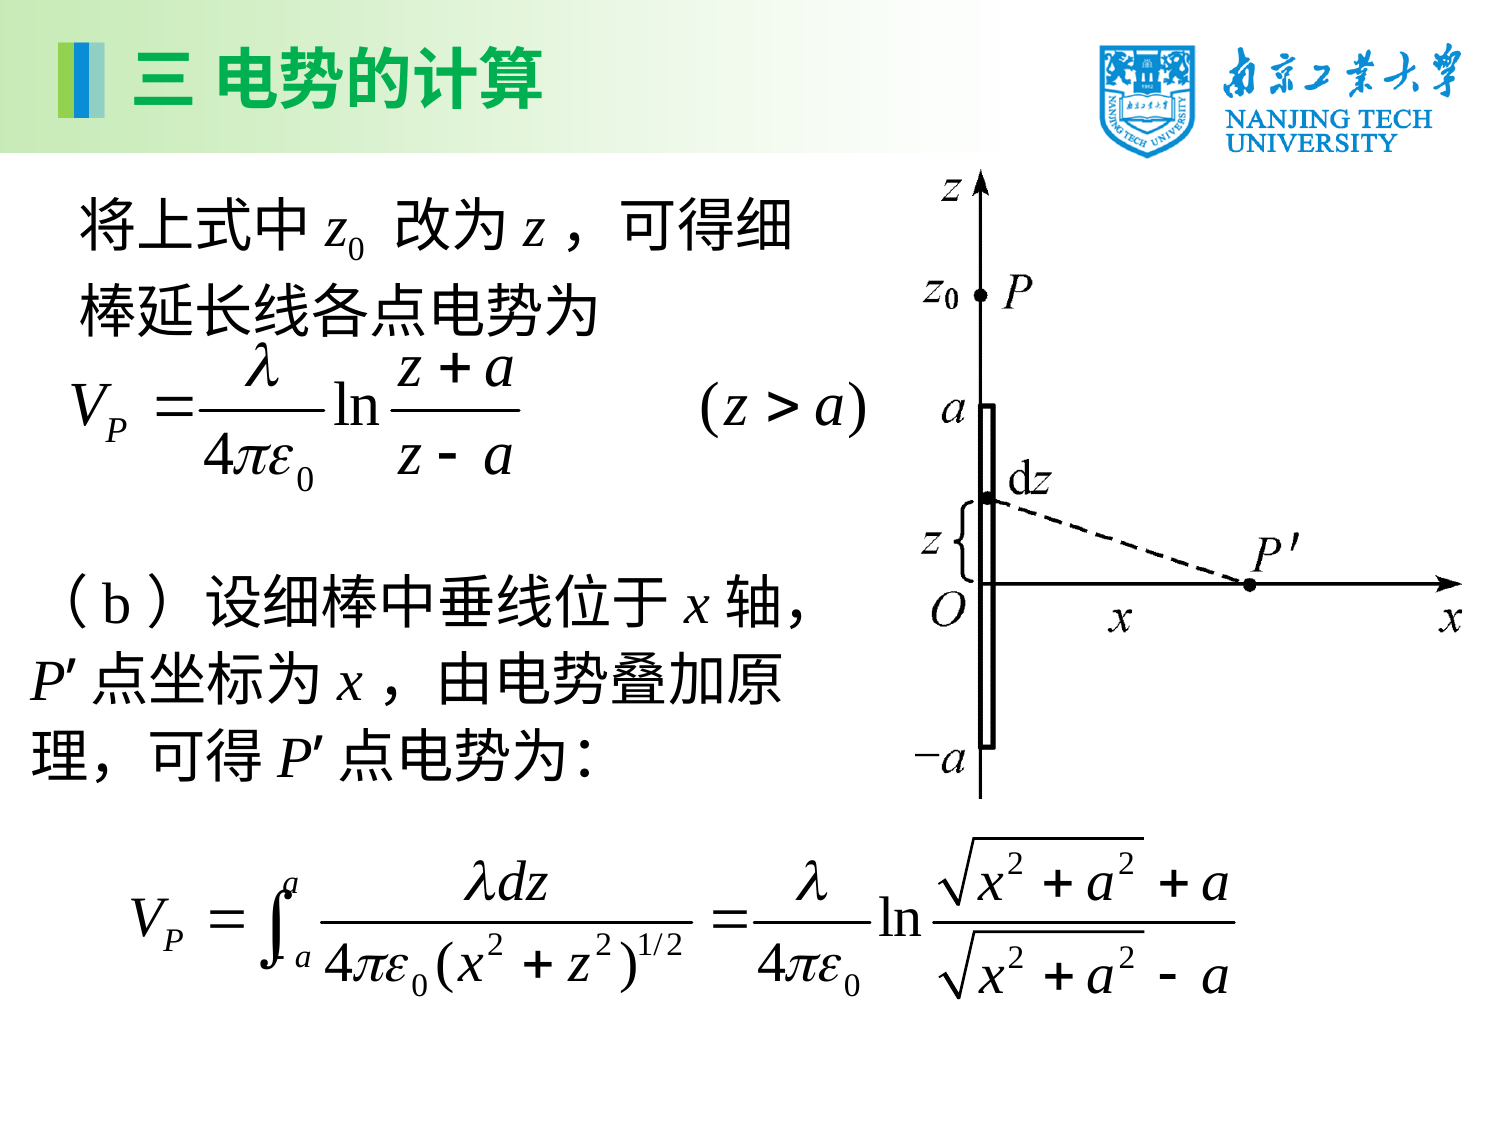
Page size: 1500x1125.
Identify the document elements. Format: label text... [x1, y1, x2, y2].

picture [0, 1, 1500, 1125]
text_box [63, 324, 879, 510]
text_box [123, 822, 1251, 1014]
text_box （b）设细棒中垂线位于x轴，P’点坐标为x，由电势叠加原理，可得P’点电势为： [15, 550, 892, 797]
text_box 三 电势的计算 [88, 29, 814, 125]
text_box 将上式中z0 改为z，可得细棒延长线各点电势为 [63, 172, 814, 323]
